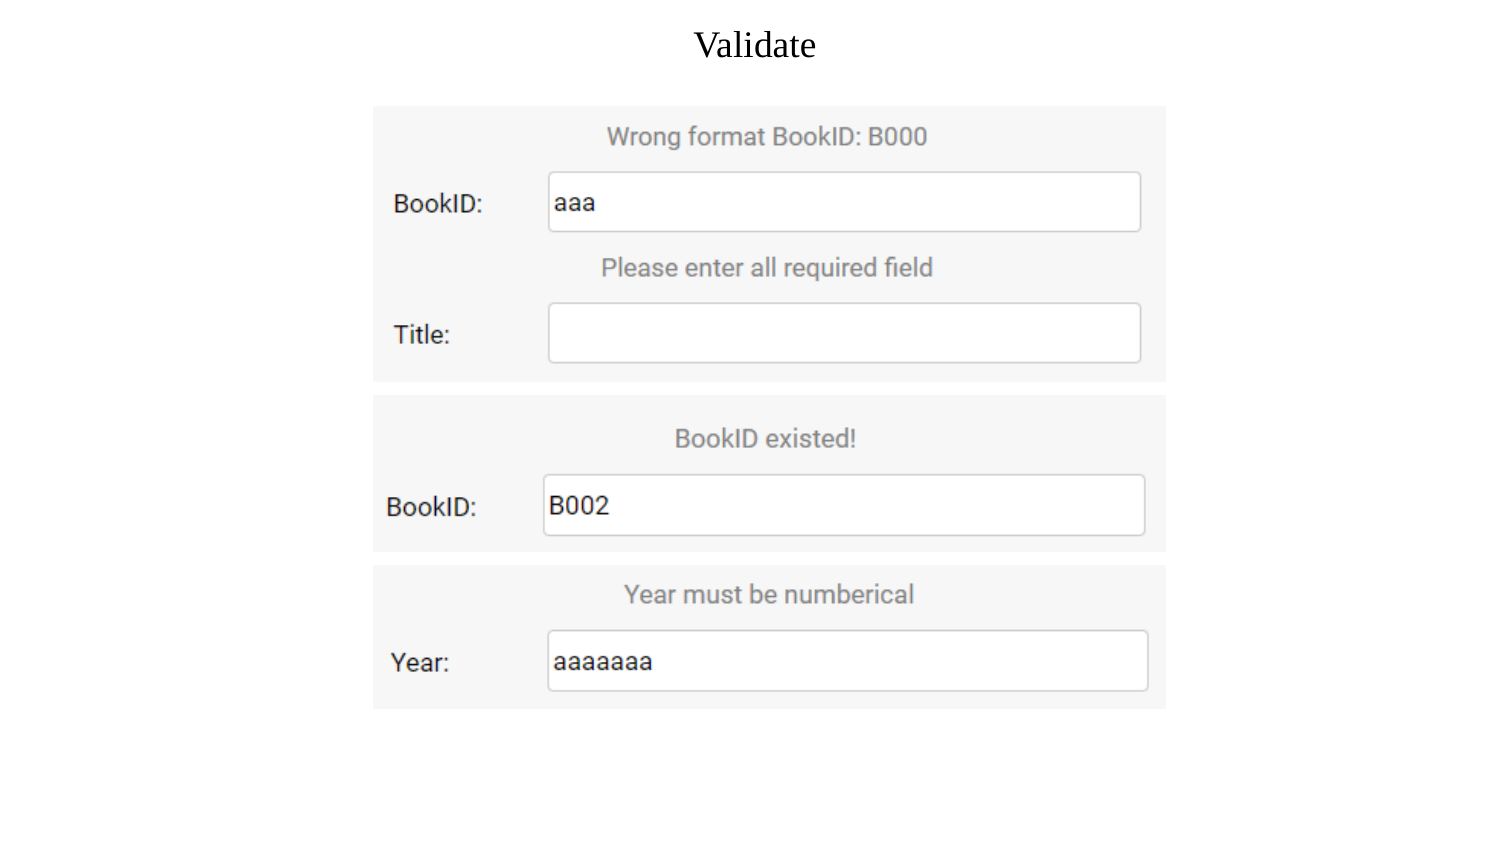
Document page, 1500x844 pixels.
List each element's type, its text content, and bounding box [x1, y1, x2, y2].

text_box Validate [446, 12, 1063, 73]
picture [373, 395, 1166, 552]
picture [373, 106, 1166, 383]
picture [373, 565, 1166, 710]
